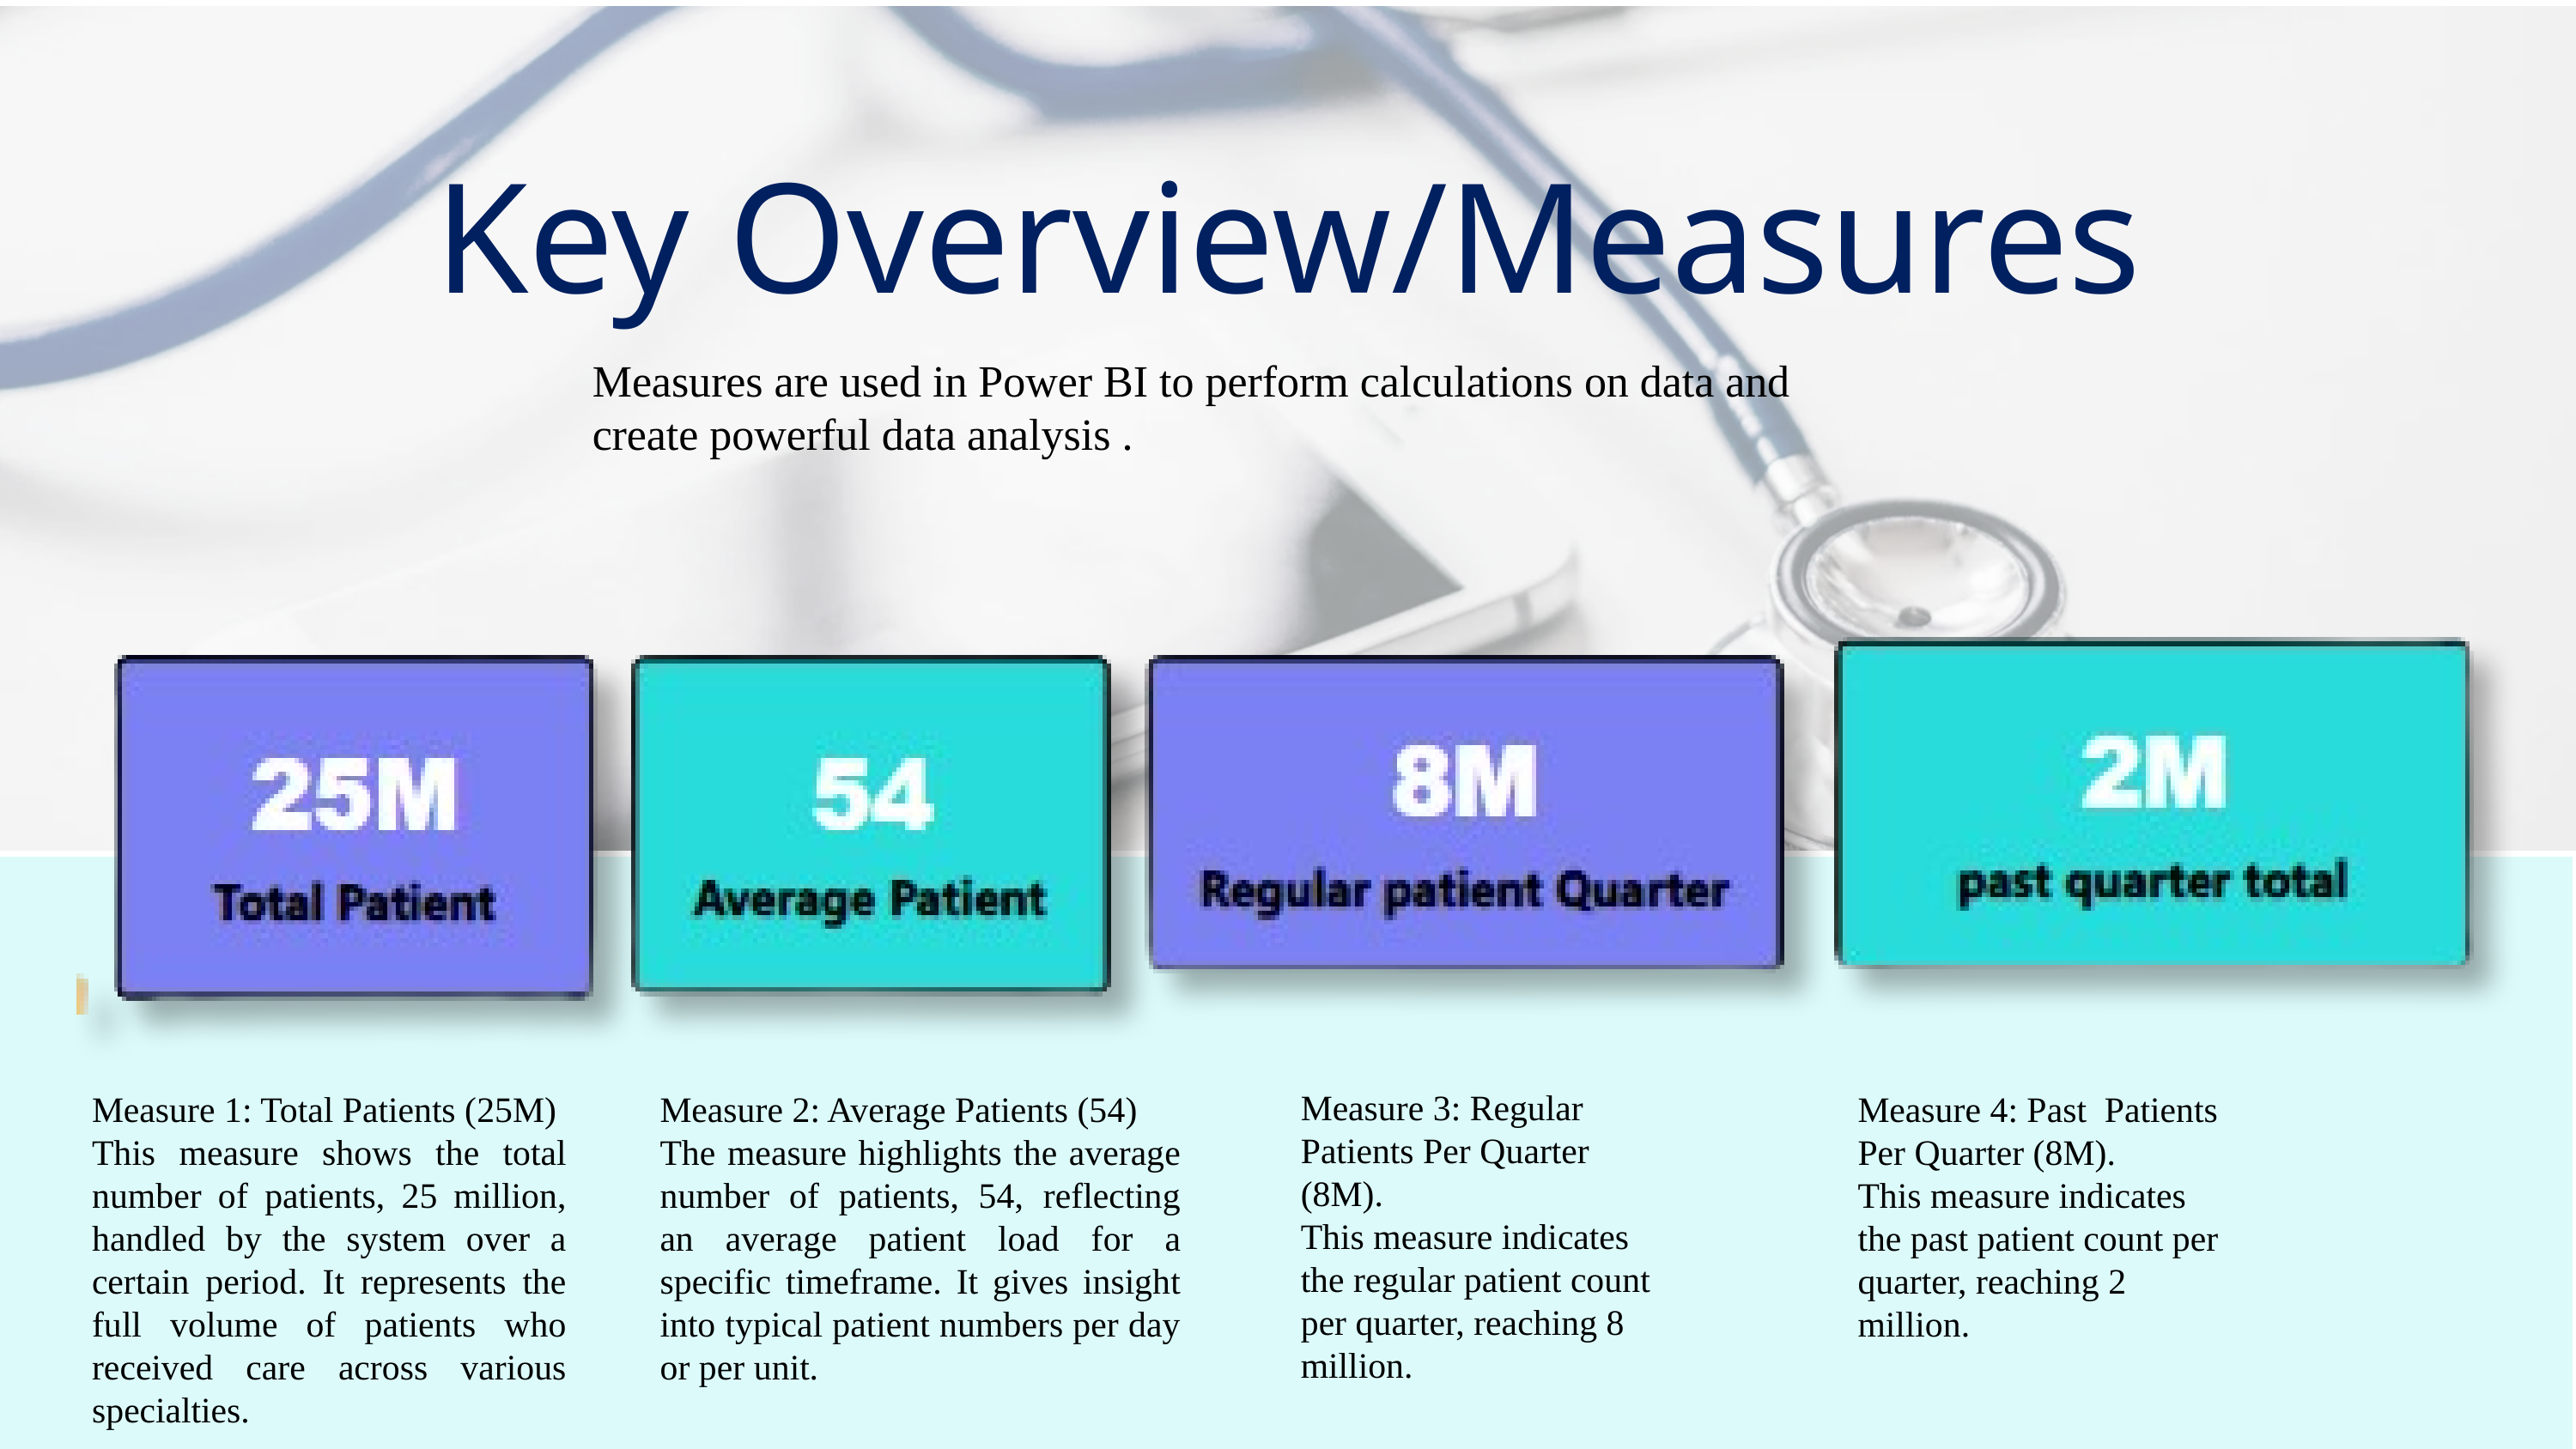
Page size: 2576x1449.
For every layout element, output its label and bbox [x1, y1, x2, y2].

picture [76, 588, 2500, 1015]
text_box [0, 5, 2576, 851]
text_box [147, 1024, 774, 1171]
text_box [0, 860, 2573, 1449]
